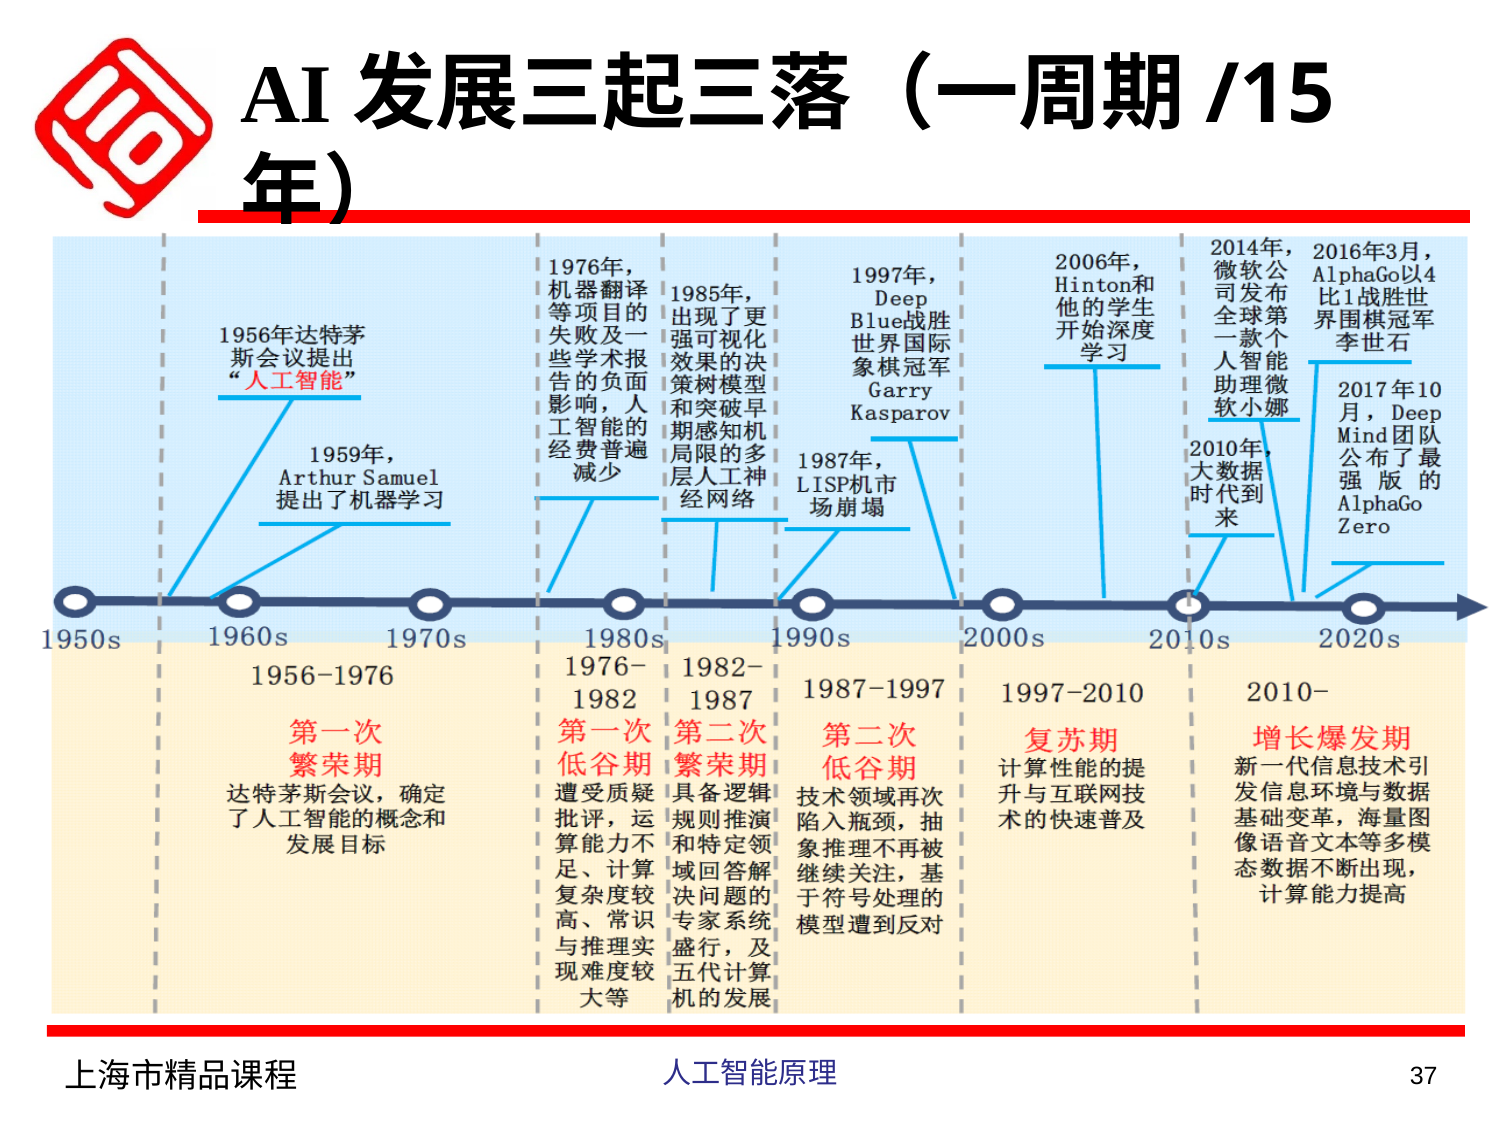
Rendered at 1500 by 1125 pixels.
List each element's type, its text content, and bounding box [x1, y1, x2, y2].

title AI发展三起三落（一周期/15年） [225, 45, 1488, 223]
slide_number 37 [1287, 1051, 1454, 1088]
picture [31, 34, 216, 221]
footer 人工智能原理 [512, 1046, 988, 1125]
picture [3, 224, 1500, 1026]
slide_number 上海市精品课程 [50, 1046, 450, 1125]
